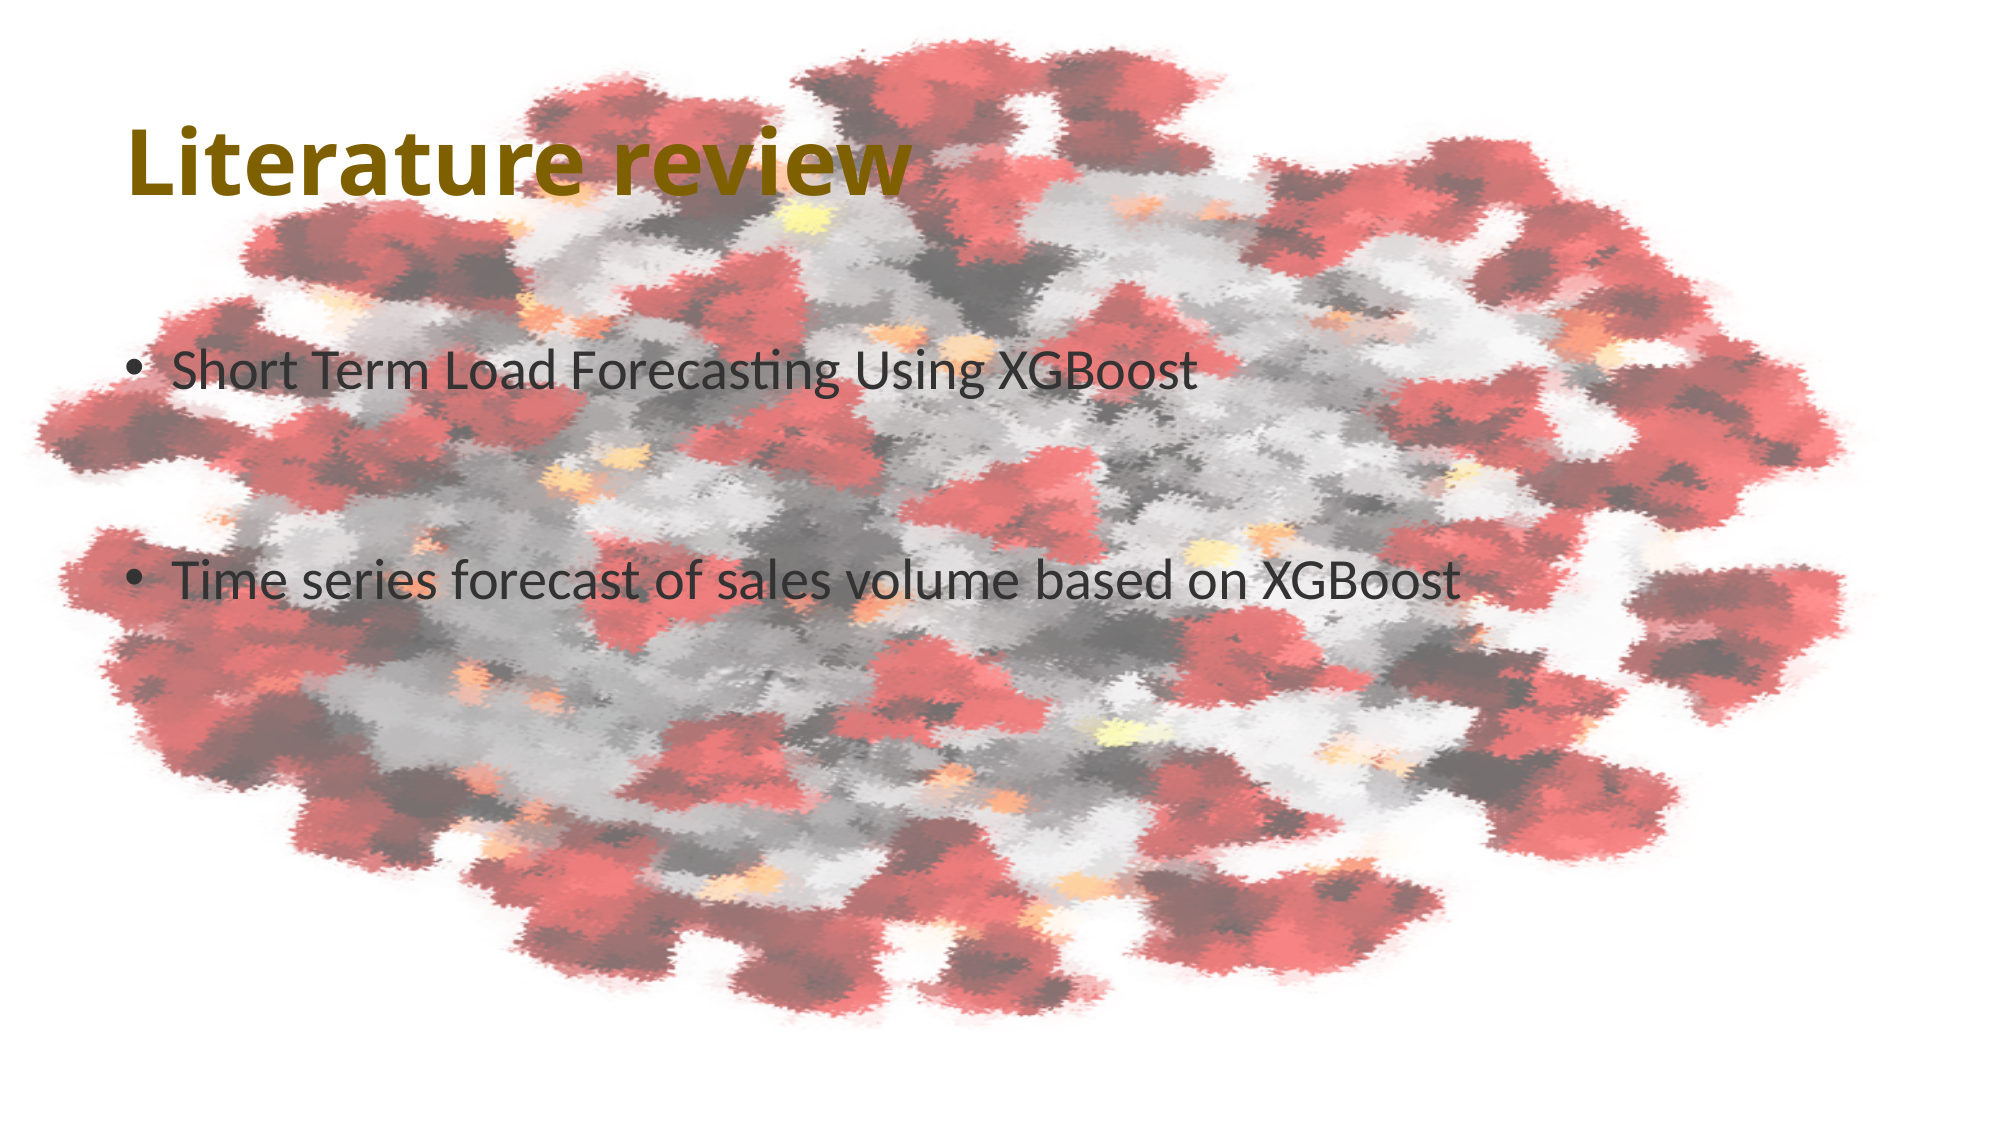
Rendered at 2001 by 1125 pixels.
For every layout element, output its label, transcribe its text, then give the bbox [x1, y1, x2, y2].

text_box Literature review [109, 95, 1290, 221]
text_box Short Term Load Forecasting Using XGBoost Time series forecast of sales volume based on XGBoost [109, 324, 1745, 664]
